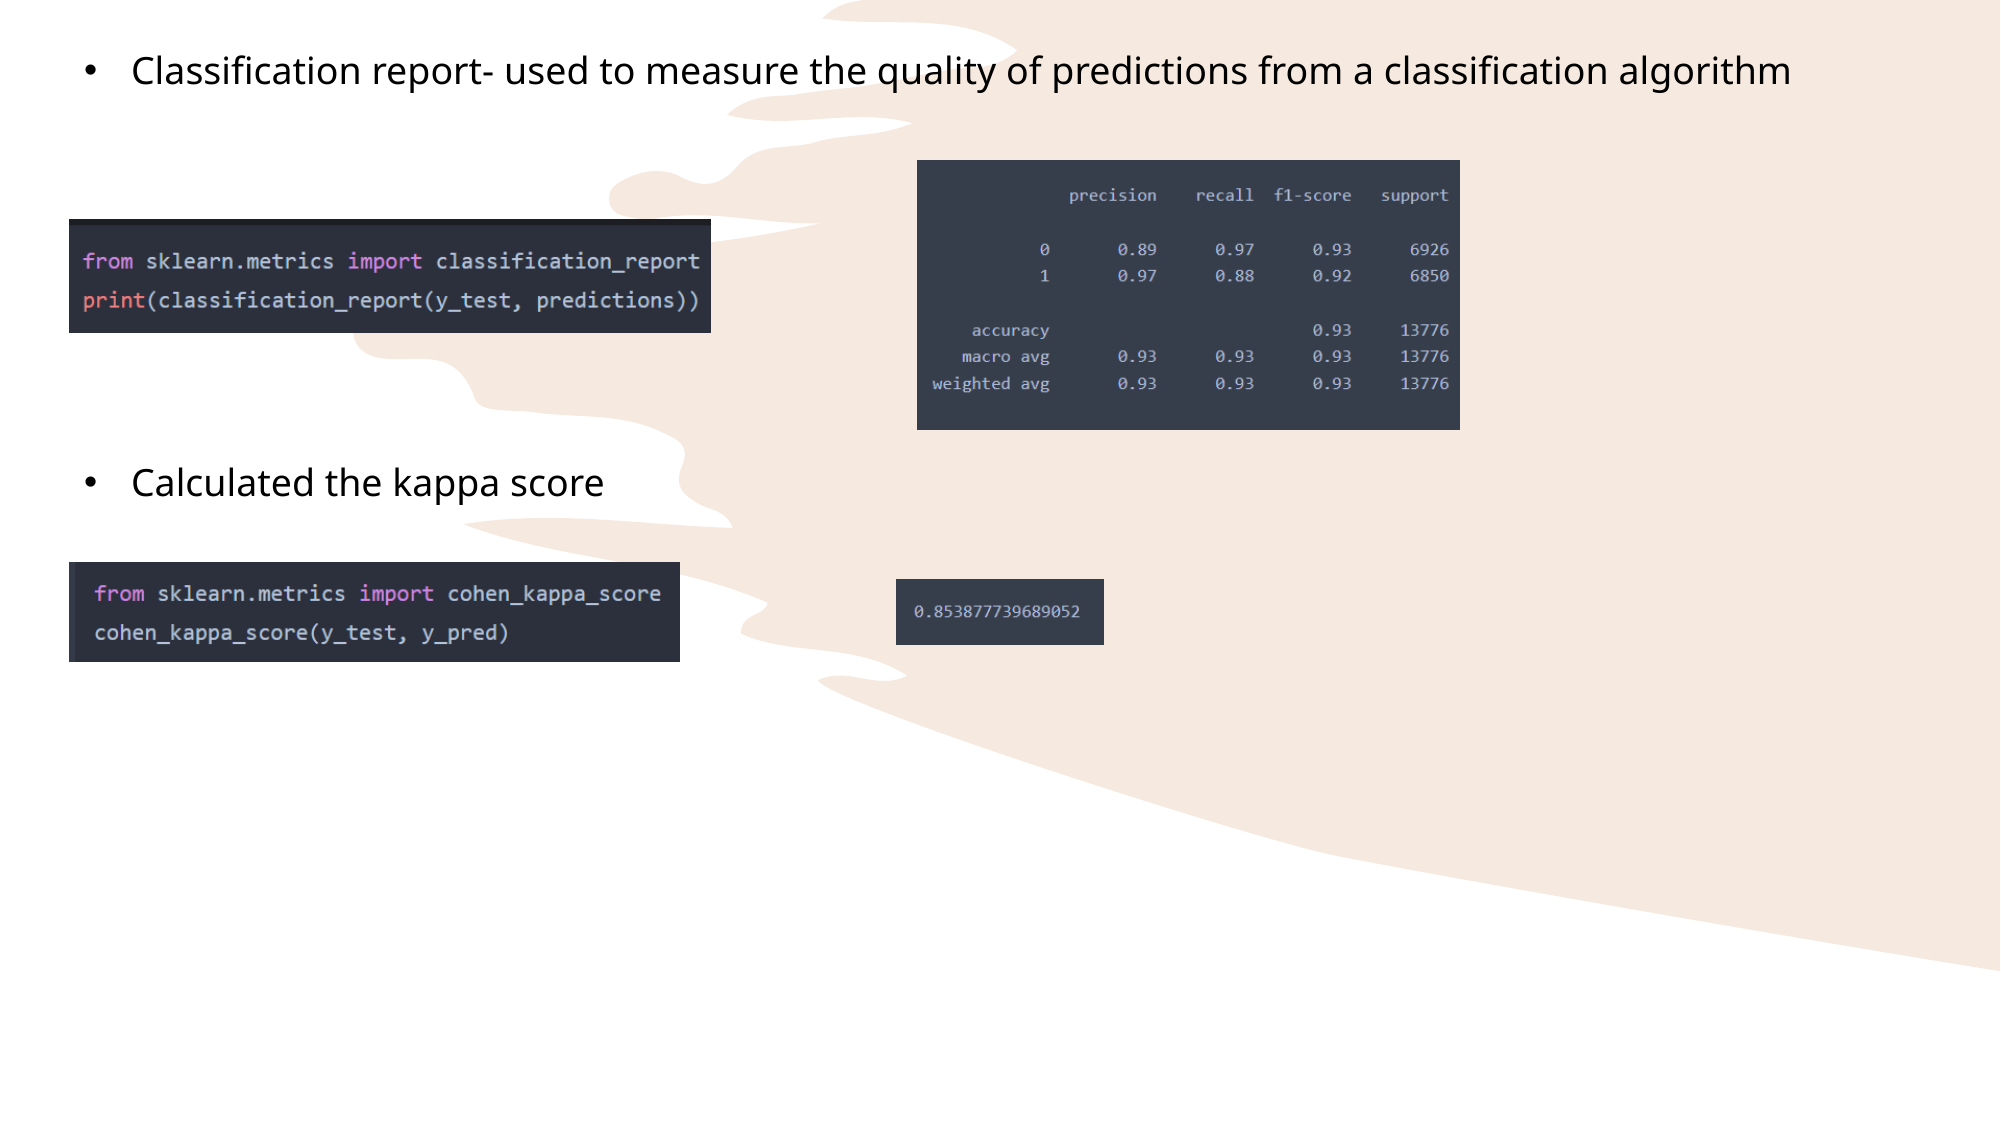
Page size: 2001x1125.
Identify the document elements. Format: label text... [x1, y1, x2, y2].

picture [896, 579, 1104, 645]
text_box Calculated the kappa score [69, 451, 853, 512]
picture [917, 160, 1460, 430]
picture [69, 219, 711, 333]
text_box Classification report- used to measure the quality of predictions from a classification algorithm [69, 39, 1904, 100]
picture [69, 562, 680, 662]
